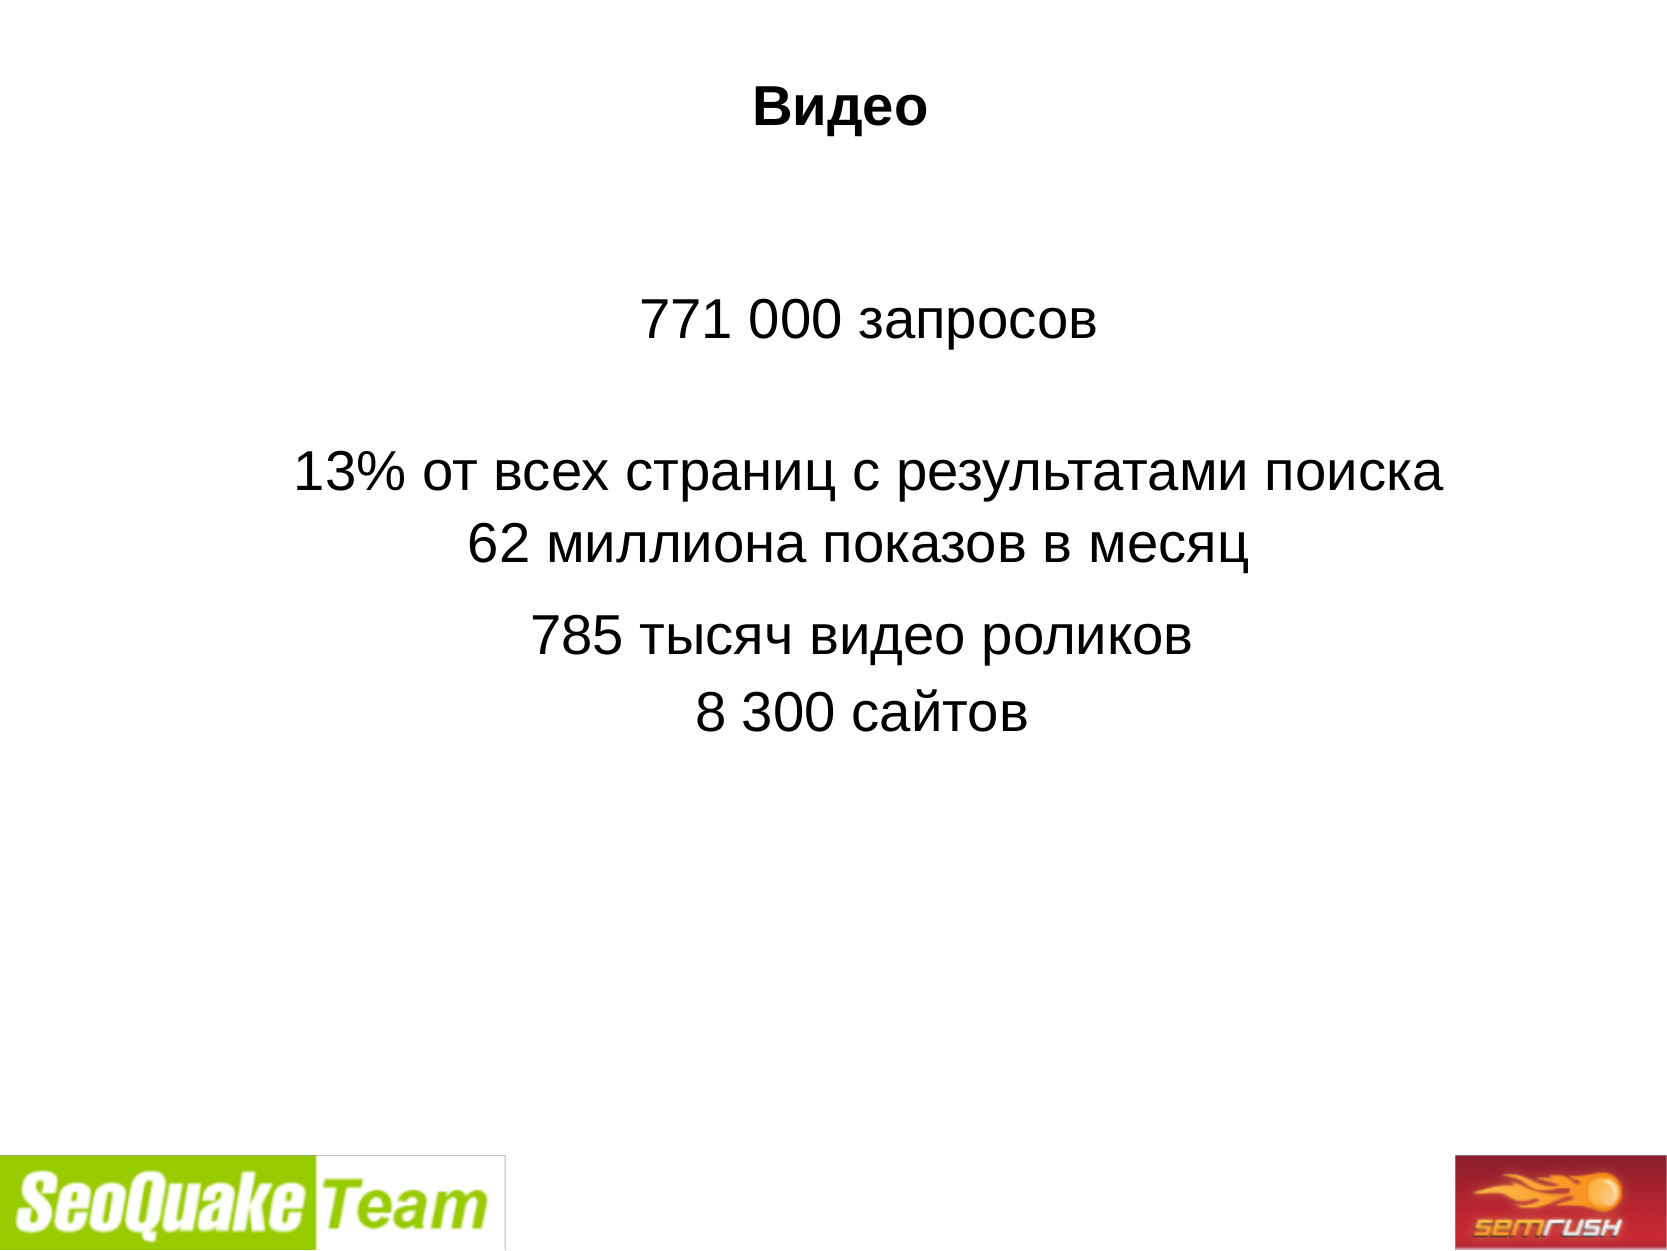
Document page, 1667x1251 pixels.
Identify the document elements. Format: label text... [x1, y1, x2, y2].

text_box 785 тысяч видео роликов 8 300 сайтов [490, 583, 1233, 789]
text_box 62 миллиона показов в месяц [440, 491, 1277, 568]
picture [1453, 1154, 1667, 1250]
text_box 771 000 запросов 13% от всех страниц с результатами поиска [240, 266, 1497, 472]
picture [0, 1154, 507, 1250]
text_box Видео [105, 55, 1576, 142]
